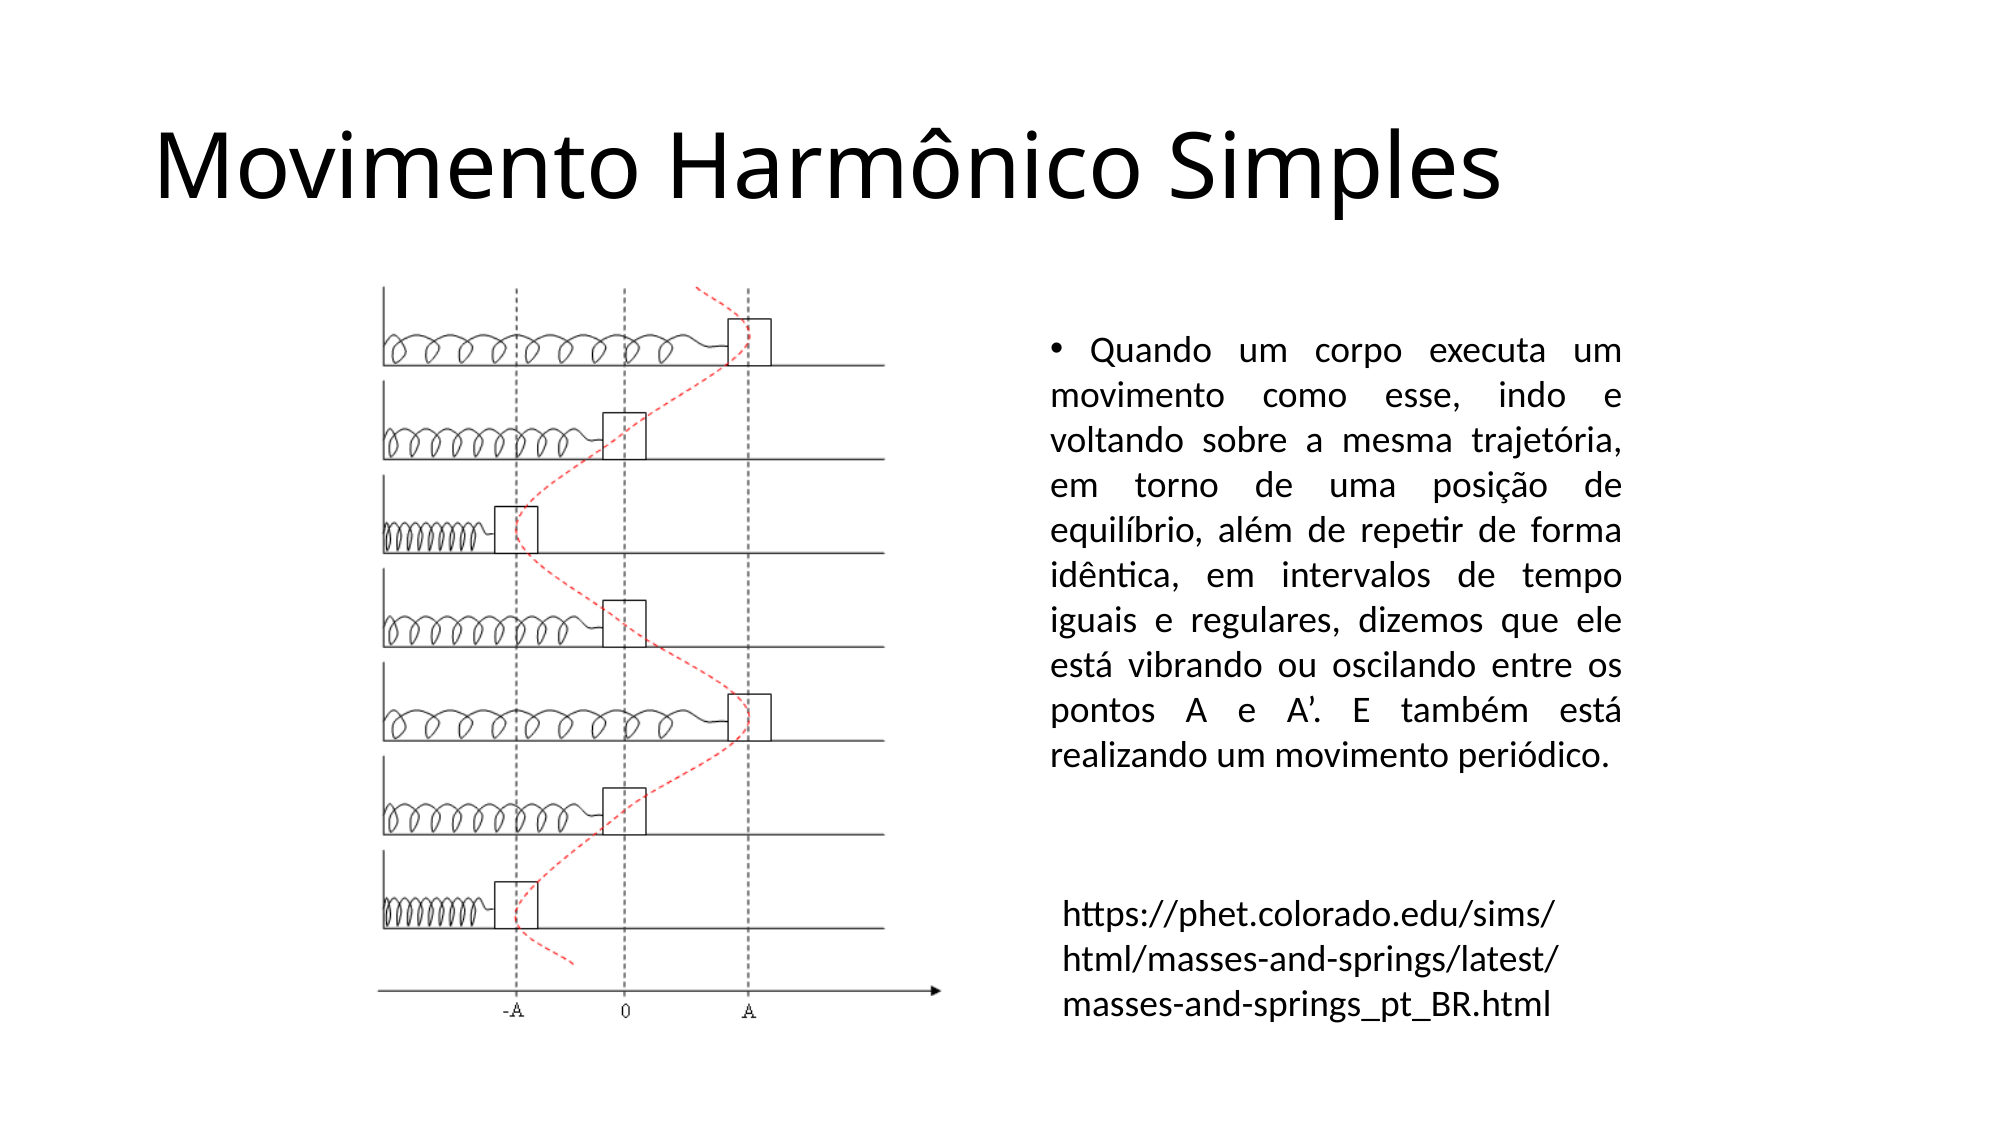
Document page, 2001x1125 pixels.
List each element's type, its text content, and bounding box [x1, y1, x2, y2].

text_box https://phet.colorado.edu/sims/html/masses-and-springs/latest/masses-and-springs_pt_BR.html [1047, 881, 1638, 1032]
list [373, 278, 944, 1022]
title Movimento Harmônico Simples [137, 59, 1863, 278]
text_box Quando um corpo executa um movimento como esse, indo e voltando sobre a mesma trajetória, em torno de uma posição de equilíbrio, além de repetir de forma idêntica, em intervalos de tempo iguais e regulares, dizemos que ele está vibrando ou oscilando entre os pontos A e A’. E também está realizando um movimento periódico. [1035, 317, 1638, 828]
